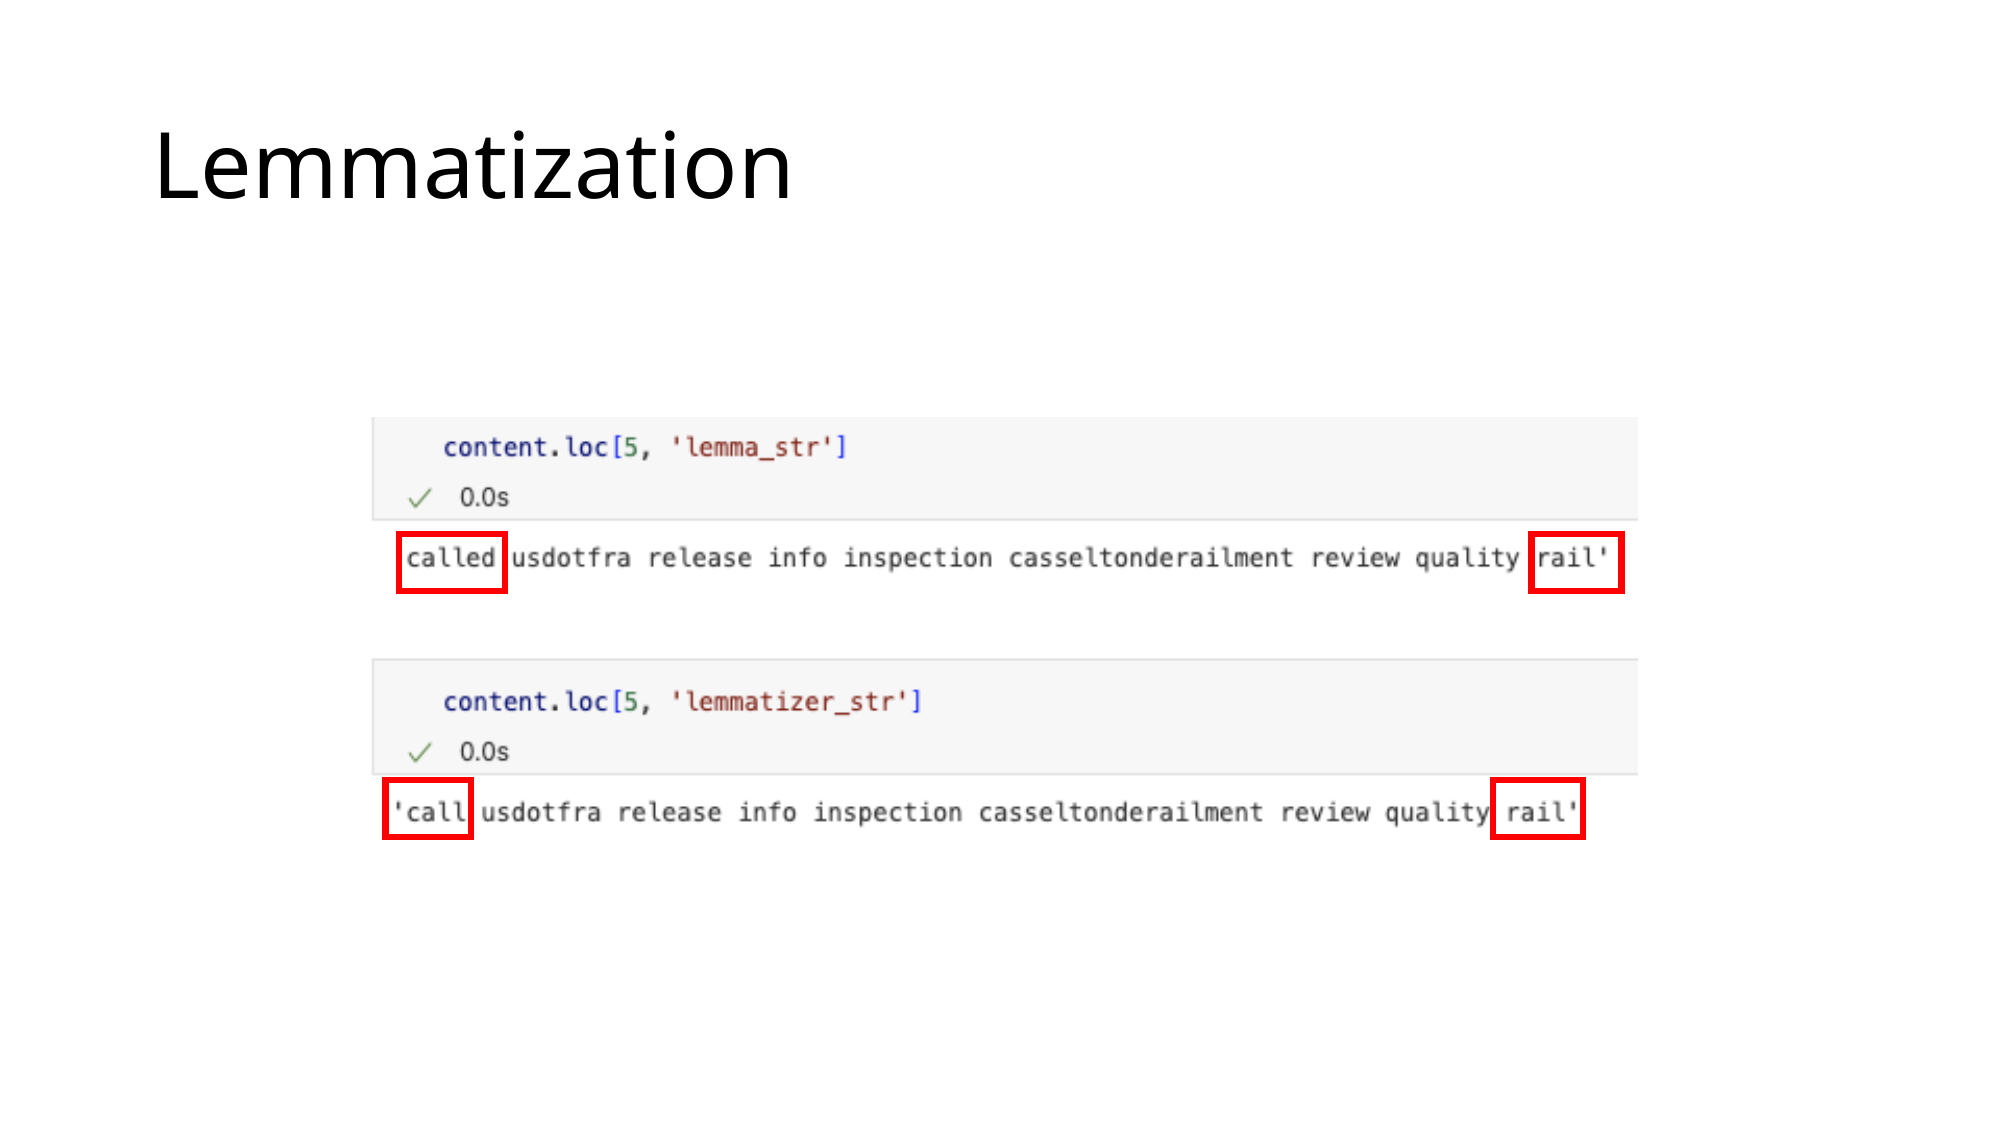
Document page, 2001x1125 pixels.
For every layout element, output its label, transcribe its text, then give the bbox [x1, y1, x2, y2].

title Lemmatization [137, 59, 1863, 278]
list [362, 417, 1638, 853]
